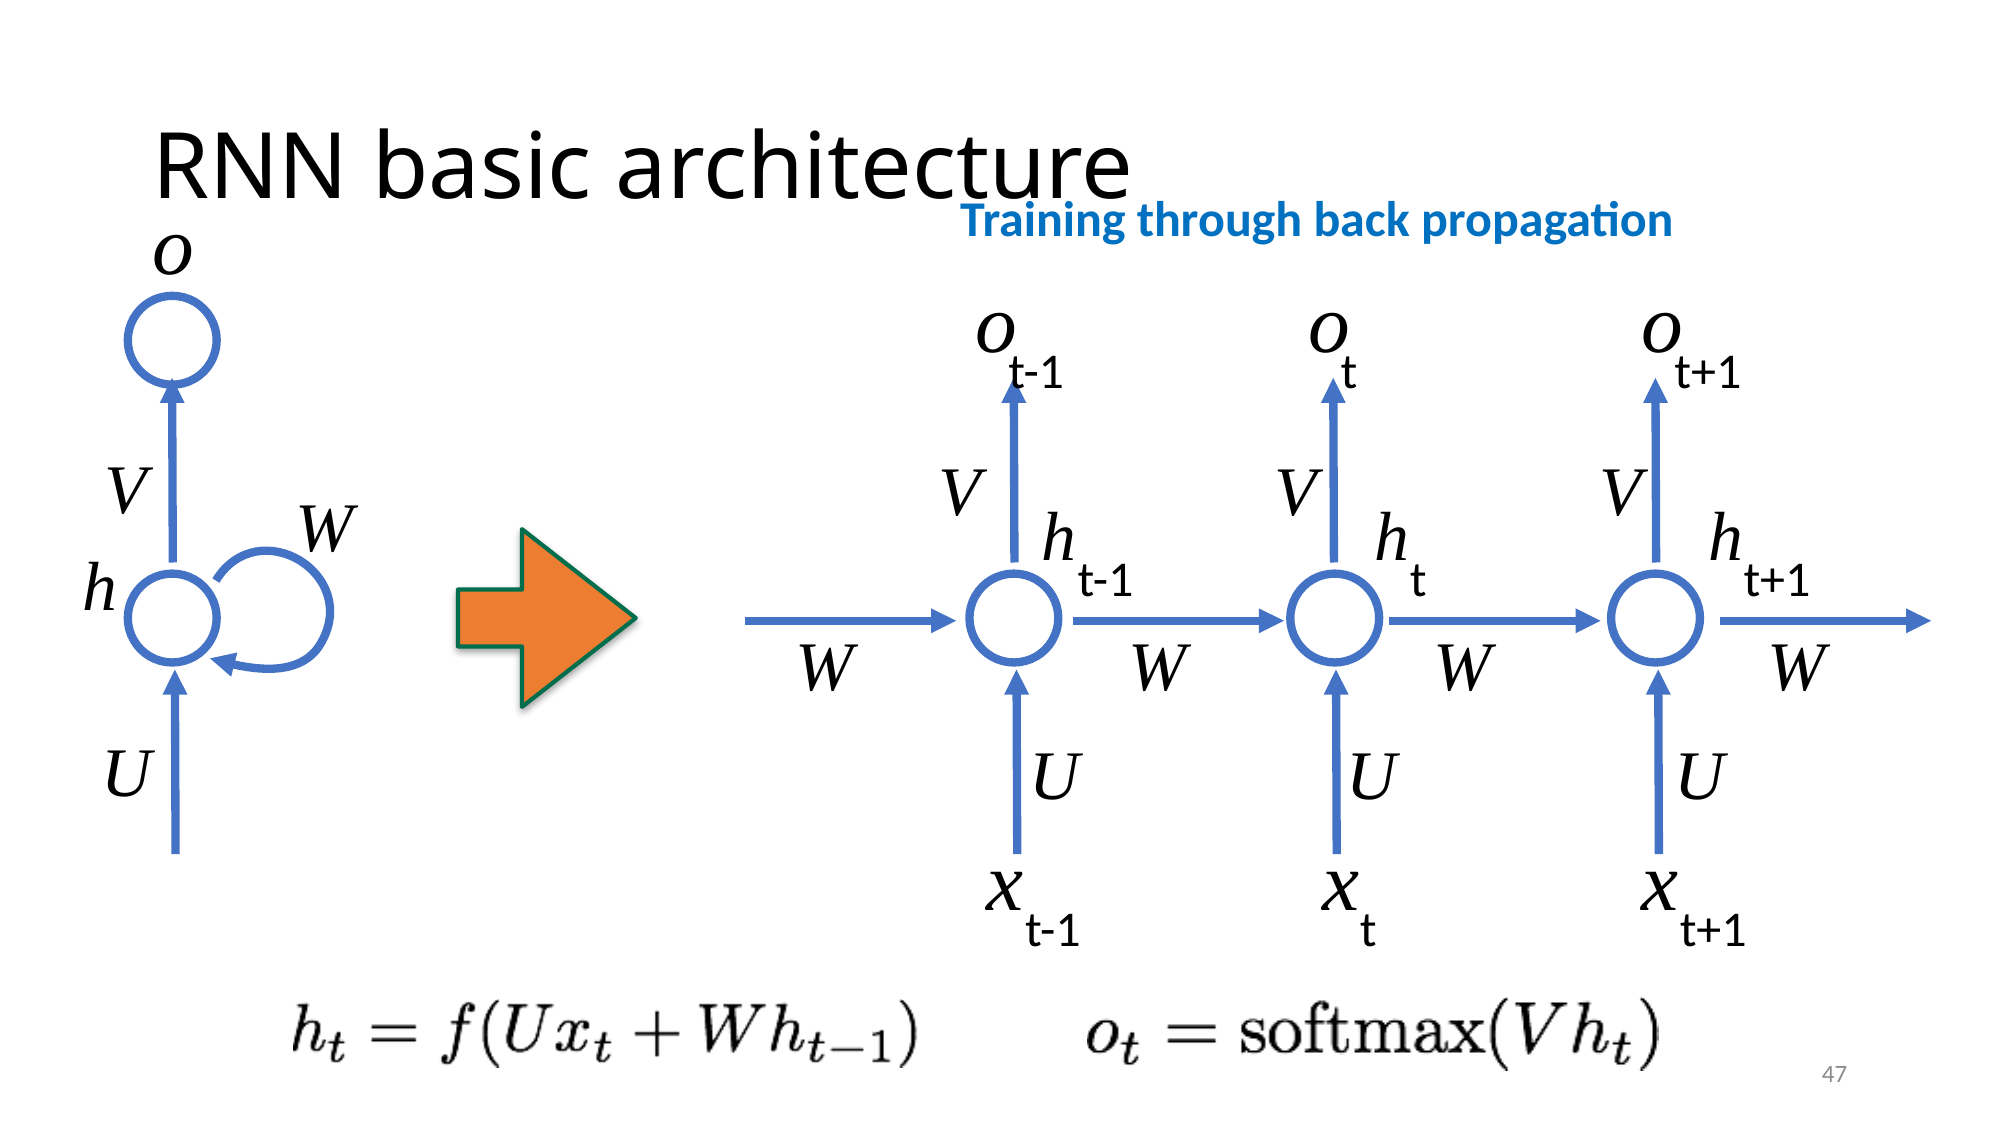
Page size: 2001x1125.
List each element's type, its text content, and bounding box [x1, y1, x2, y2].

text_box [744, 258, 1932, 968]
picture [1087, 997, 1659, 1071]
text_box [165, 385, 179, 563]
text_box [168, 669, 182, 855]
text_box h [72, 533, 128, 632]
picture [293, 999, 919, 1068]
text_box o [142, 183, 205, 299]
text_box [457, 529, 636, 707]
text_box [128, 573, 214, 663]
text_box [127, 295, 217, 385]
text_box U [91, 719, 162, 818]
text_box Training through back propagation [950, 179, 1685, 254]
text_box W [285, 474, 364, 573]
text_box V [94, 436, 158, 535]
text_box [210, 550, 331, 669]
title RNN basic architecture [137, 59, 1863, 278]
slide_number 47 [1412, 1042, 1863, 1103]
